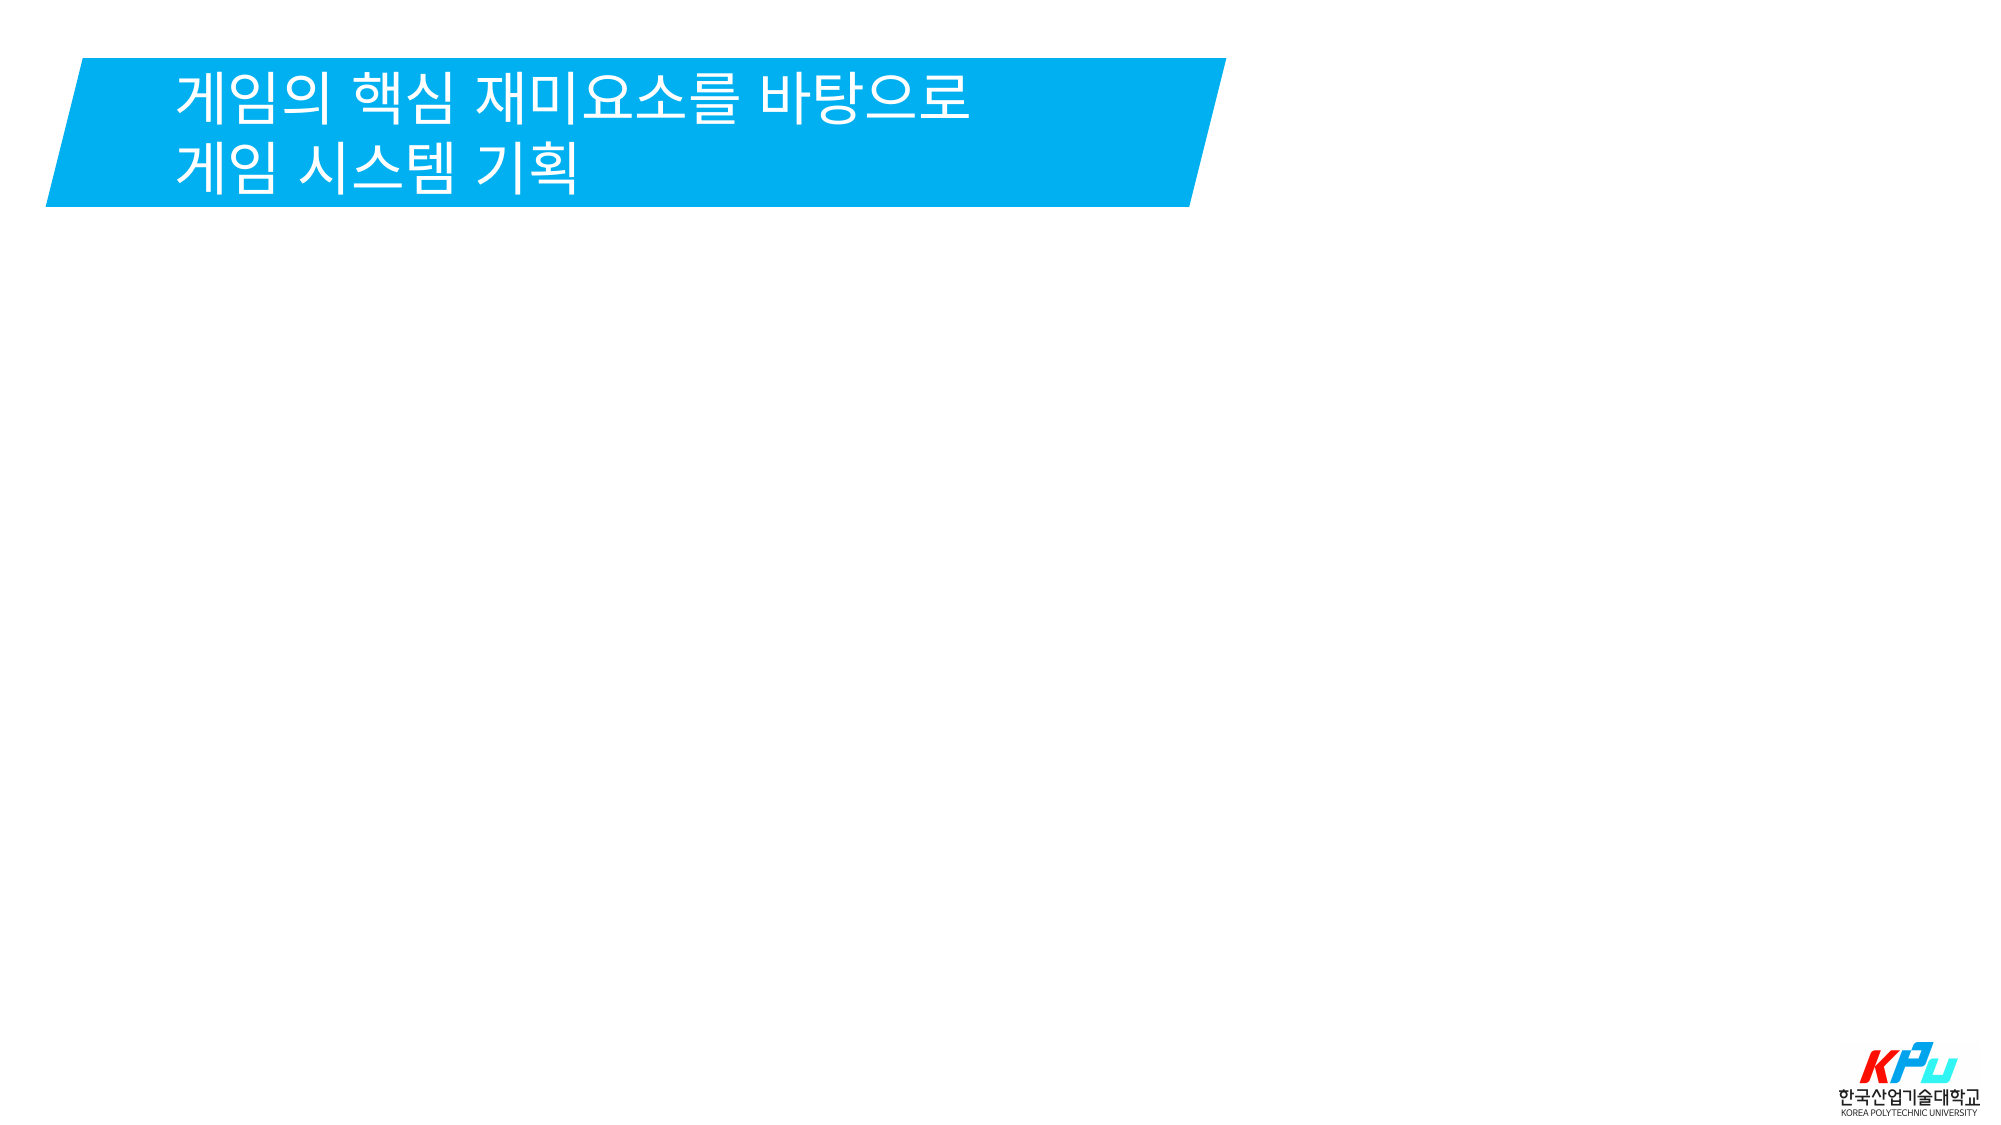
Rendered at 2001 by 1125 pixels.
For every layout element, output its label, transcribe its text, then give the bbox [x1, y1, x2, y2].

text_box 게임의 핵심 재미요소를 바탕으로 게임 시스템 기획 [44, 57, 1228, 208]
picture [1839, 1042, 1980, 1116]
picture [1910, 1051, 1920, 1058]
